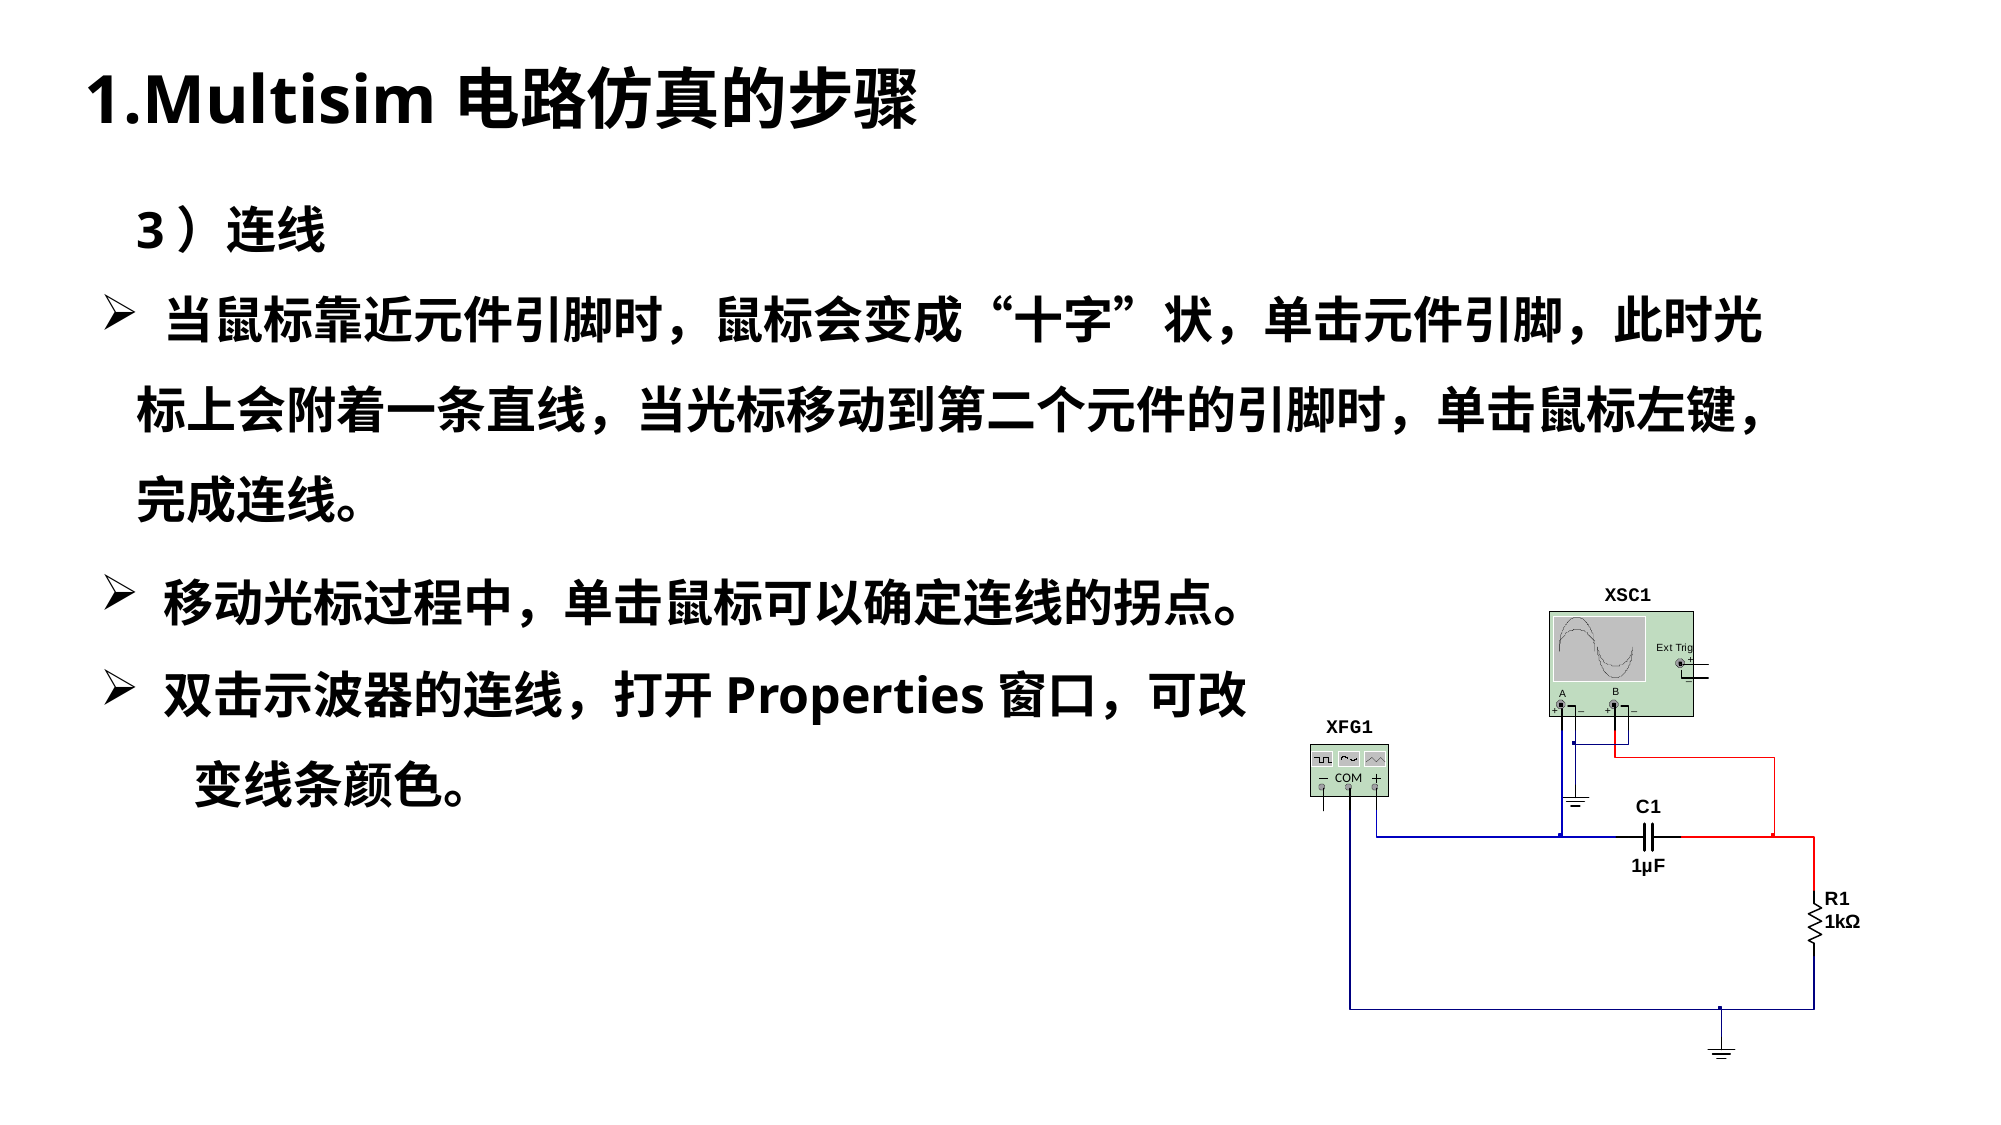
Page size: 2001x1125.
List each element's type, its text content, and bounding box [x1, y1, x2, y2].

title 1.Multisim电路仿真的步骤 [70, 29, 1796, 175]
text_box 3）连线 当鼠标靠近元件引脚时，鼠标会变成“十字”状，单击元件引脚，此时光标上会附着一条直线，当光标移动到第二个元件的引脚时，单击鼠标左键，完成连线。 移动光标过程中，单击鼠标可以确定连线的拐点。 双击示波器的连线，打开Properties窗口，可改 变线条颜色。 [3, 161, 1805, 979]
picture [1307, 581, 1869, 1078]
